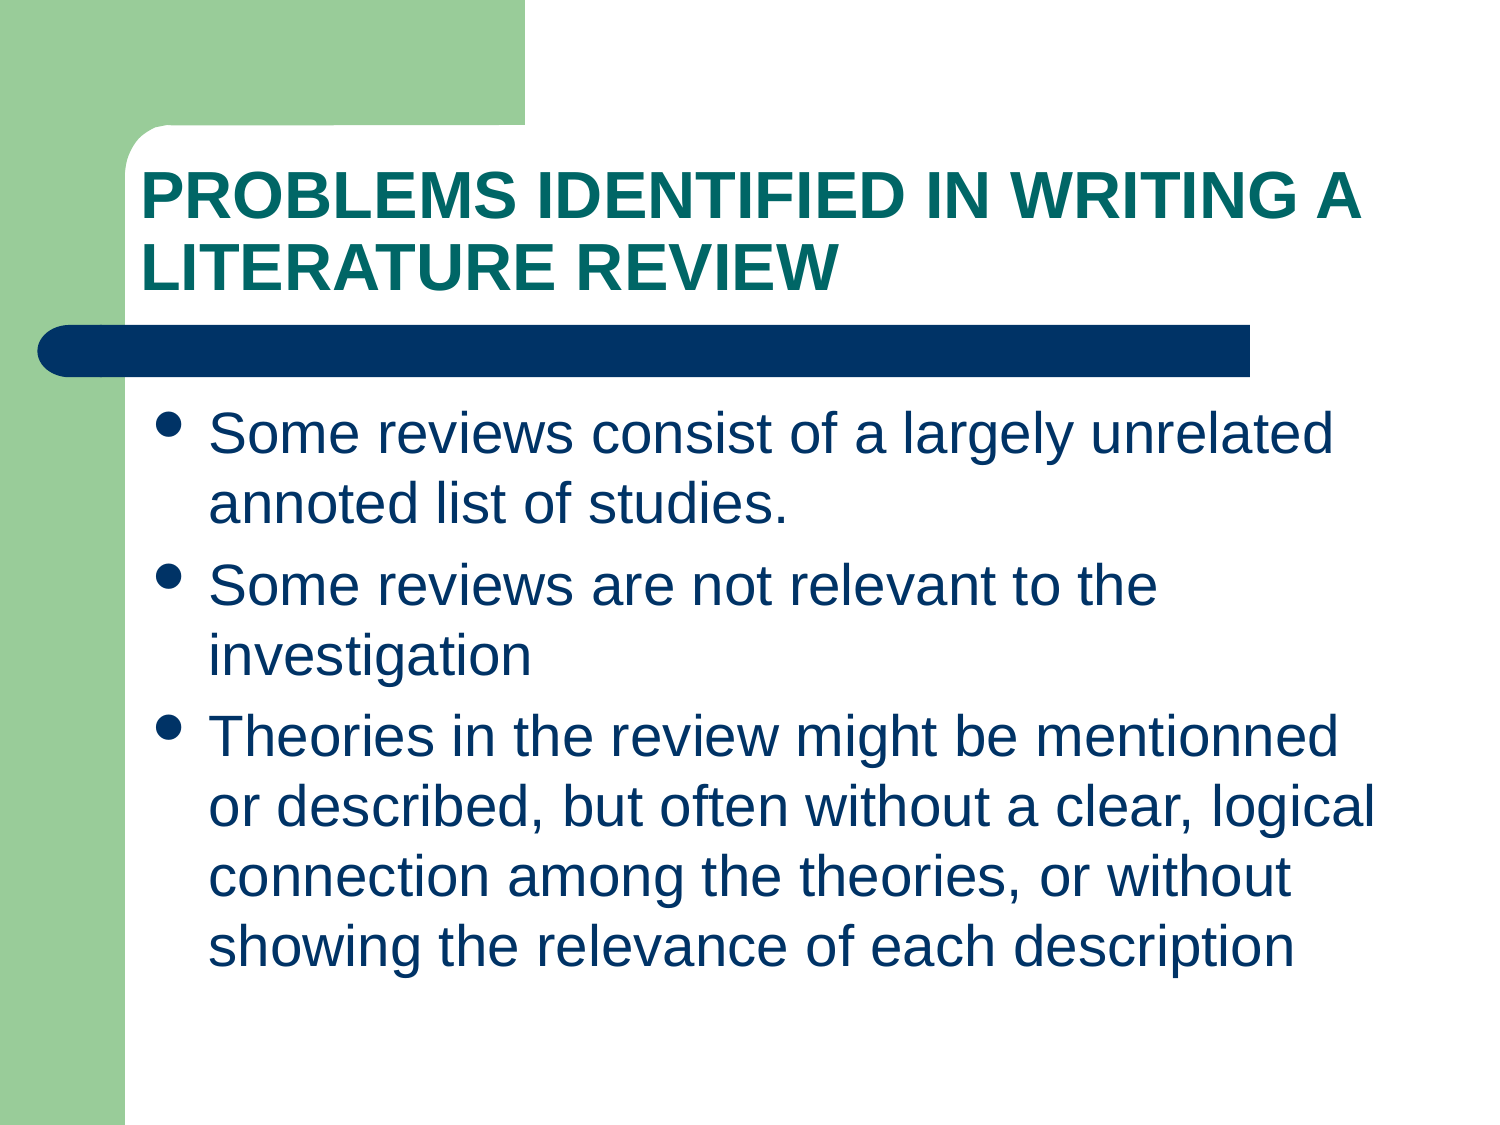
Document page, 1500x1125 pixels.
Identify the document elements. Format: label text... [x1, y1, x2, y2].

title PROBLEMS IDENTIFIED IN WRITING A LITERATURE REVIEW [124, 124, 1426, 313]
list Some reviews consist of a largely unrelated annoted list of studies. Some reviews are not relevant to the investigation Theories in the review might be mentionned or described, but often without a clear, logical connection among the theories, or without showing the relevance of each description [137, 387, 1400, 999]
